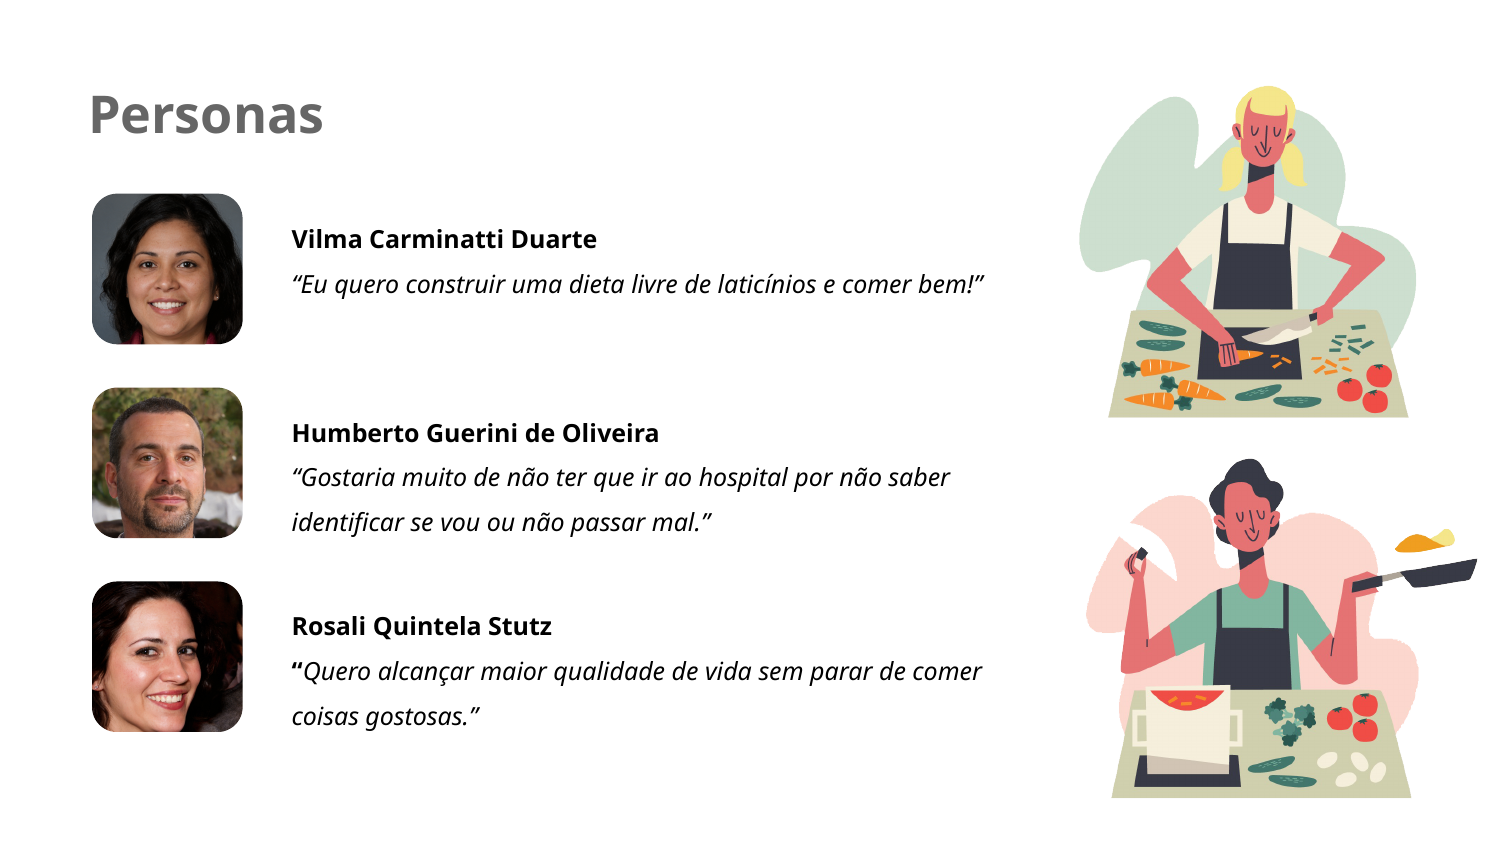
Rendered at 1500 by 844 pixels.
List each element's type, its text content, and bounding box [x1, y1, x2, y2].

picture [91, 581, 243, 733]
text_box Personas [73, 66, 948, 159]
picture [91, 387, 243, 539]
text_box Humberto Guerini de Oliveira “Gostaria muito de não ter que ir ao hospital por não saber identificar se vou ou não passar mal.” [276, 387, 994, 552]
text_box Vilma Carminatti Duarte “Eu quero construir uma dieta livre de laticínios e comer bem!” [276, 193, 994, 314]
picture [999, 0, 1500, 844]
picture [91, 193, 243, 345]
text_box Rosali Quintela Stutz “Quero alcançar maior qualidade de vida sem parar de comer coisas gostosas.” [276, 580, 994, 746]
